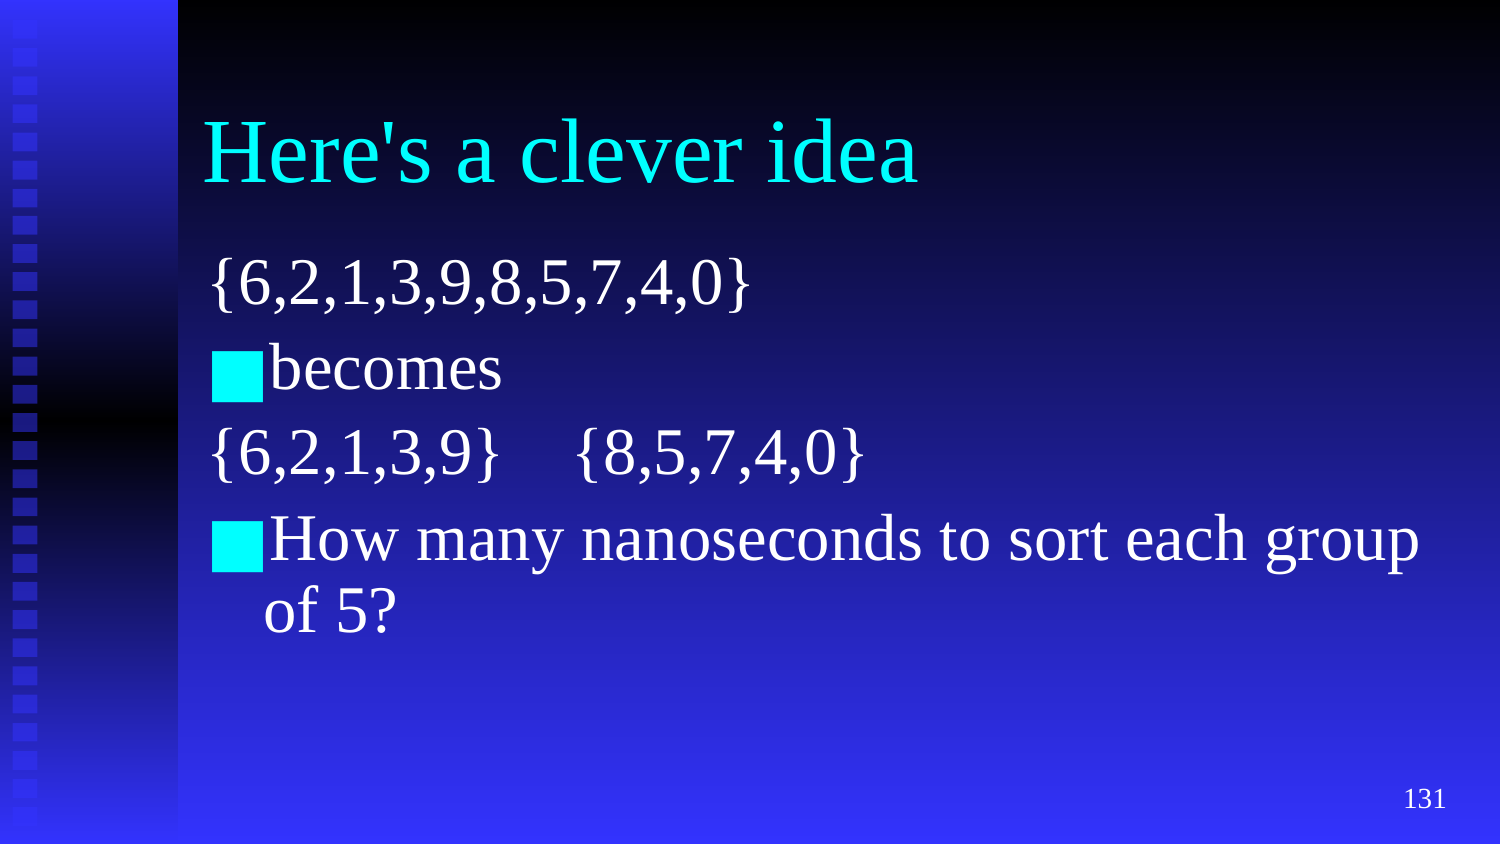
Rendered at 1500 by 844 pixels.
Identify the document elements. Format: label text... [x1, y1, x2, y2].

list {6,2,1,3,9,8,5,7,4,0} becomes {6,2,1,3,9} {8,5,7,4,0} How many nanoseconds to sort each group of 5? [191, 239, 1467, 746]
text_box ‹#› [1149, 768, 1463, 826]
title Here's a clever idea [187, 75, 1463, 216]
